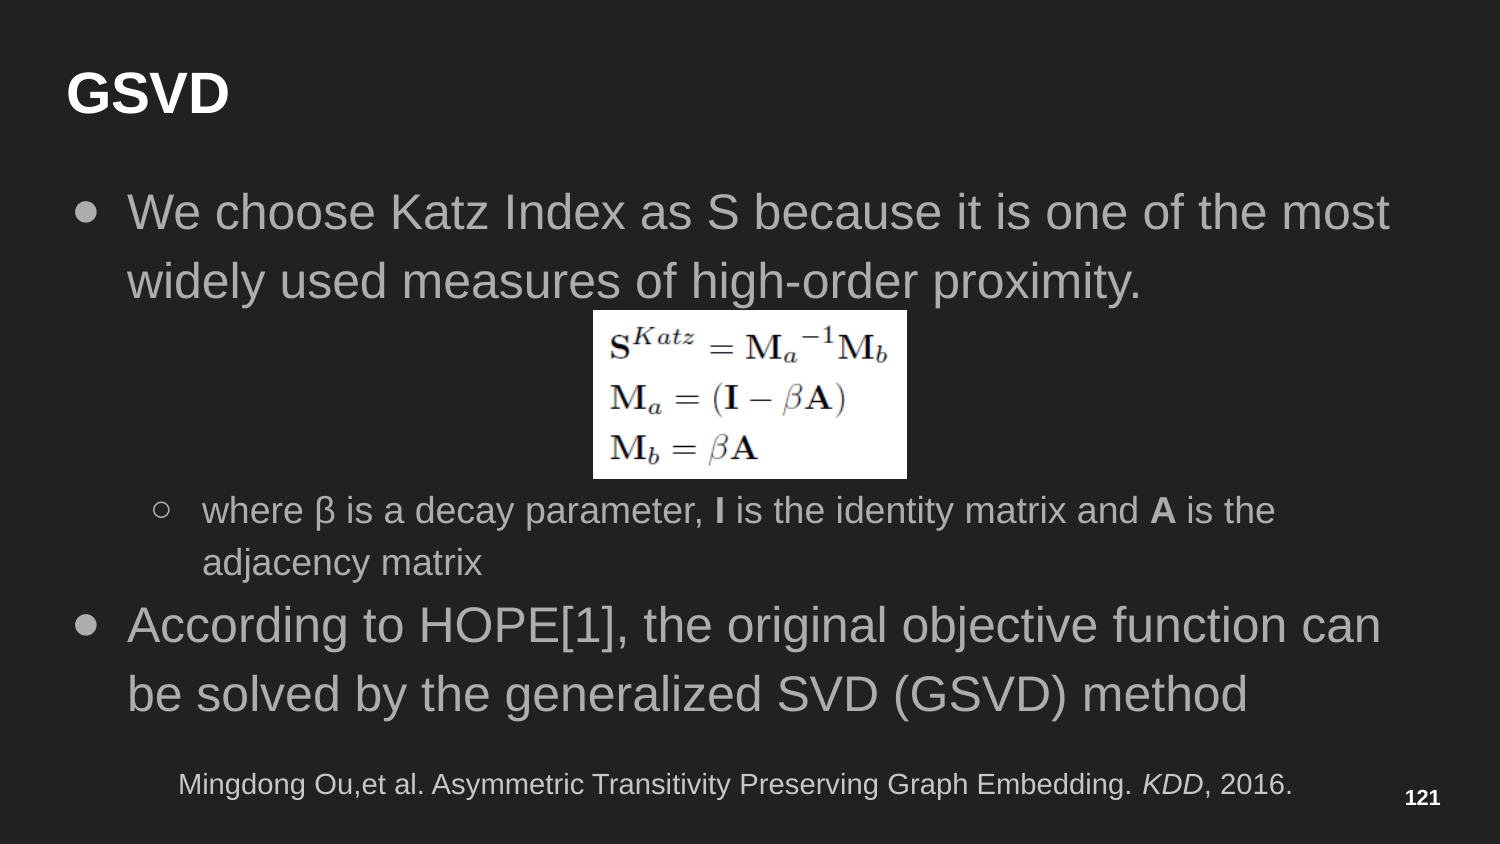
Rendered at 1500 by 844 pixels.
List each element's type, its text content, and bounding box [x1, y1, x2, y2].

text_box Mingdong Ou,et al. Asymmetric Transitivity Preserving Graph Embedding. KDD, 2016. [51, 758, 1421, 808]
slide_number 121 [1389, 764, 1480, 830]
list We choose Katz Index as S because it is one of the most widely used measures of high-order proximity. where β is a decay parameter, I is the identity matrix and A is the adjacency matrix According to HOPE[1], the original objective function can be solved by the generalized SVD (GSVD) method [37, 155, 1435, 716]
title GSVD [51, 40, 1449, 135]
picture [593, 310, 907, 480]
